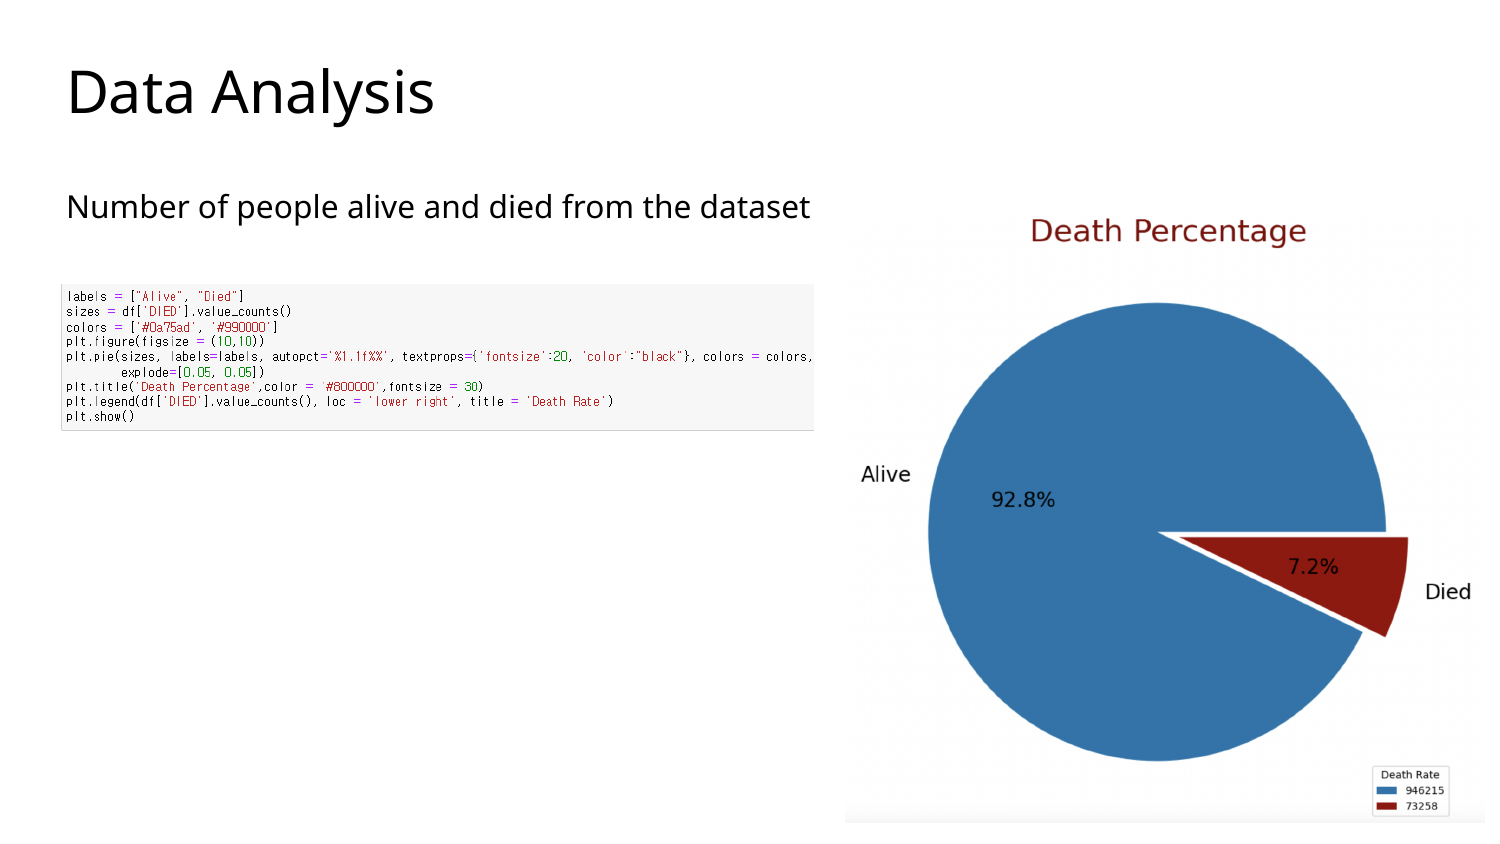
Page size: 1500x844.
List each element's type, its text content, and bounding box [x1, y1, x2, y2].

title Number of people alive and died from the dataset [51, 165, 1485, 260]
picture [59, 283, 814, 433]
picture [845, 214, 1485, 823]
text_box Data Analysis [51, 47, 1449, 142]
